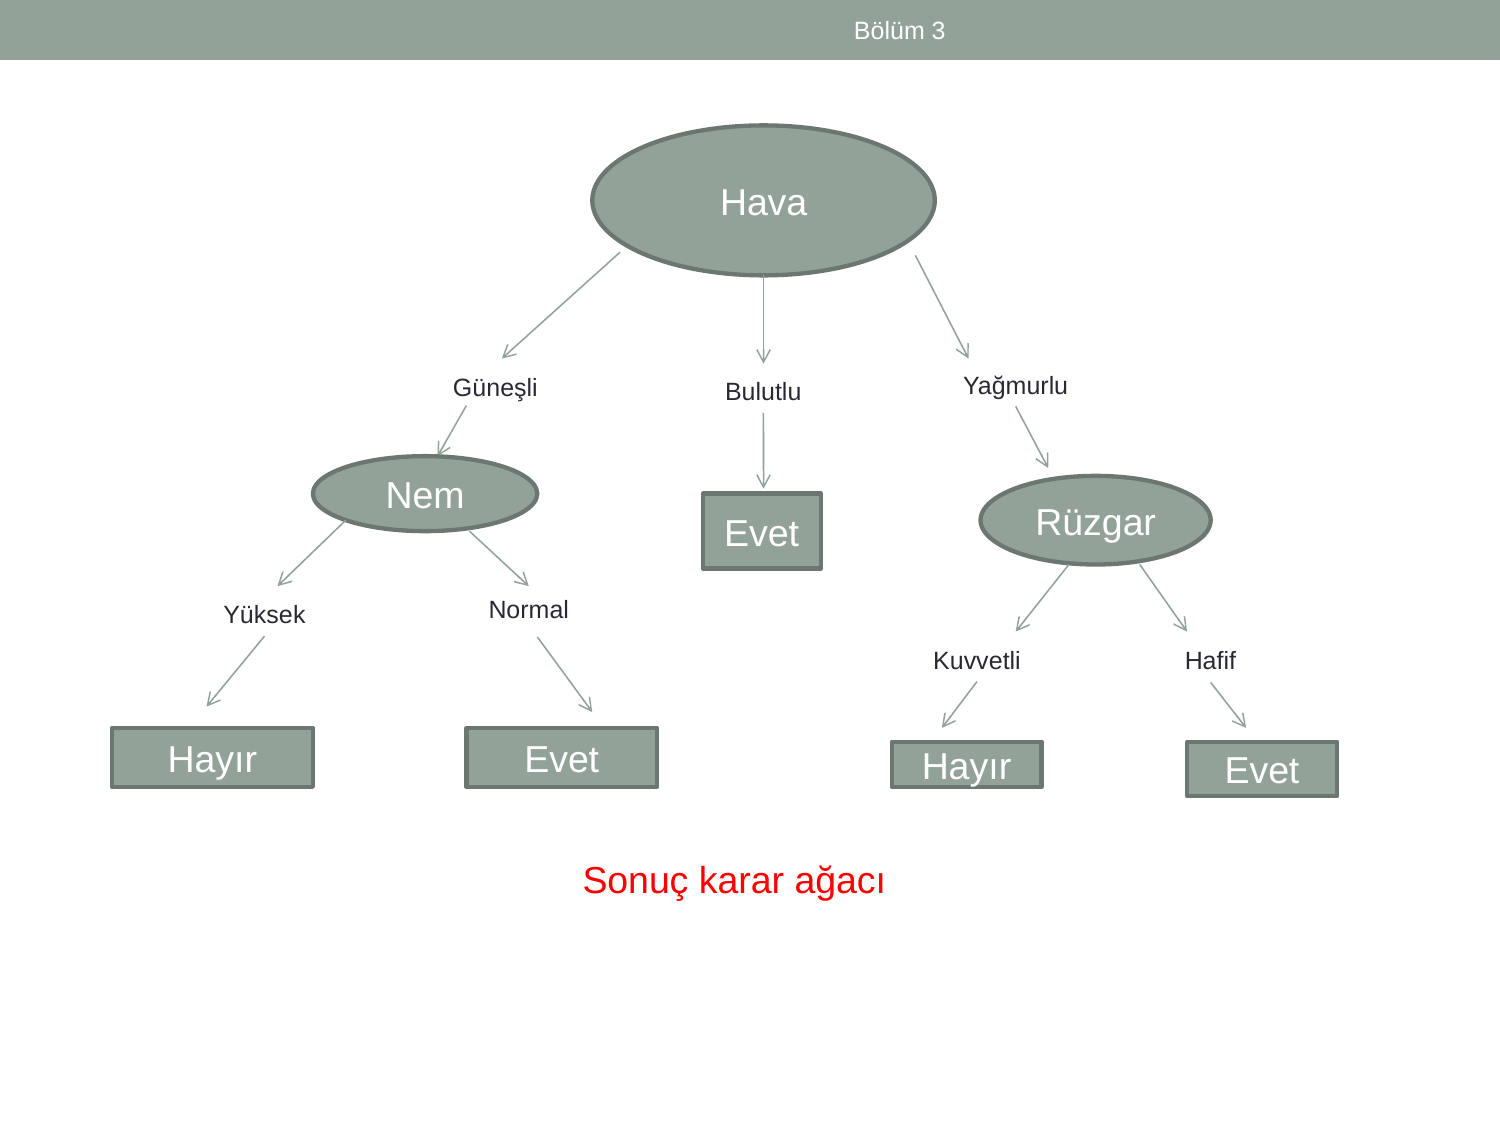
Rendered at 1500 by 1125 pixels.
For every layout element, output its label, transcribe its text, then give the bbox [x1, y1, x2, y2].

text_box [501, 251, 621, 359]
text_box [437, 405, 467, 457]
text_box Yağmurlu [915, 361, 1117, 407]
text_box Yüksek [184, 591, 345, 637]
text_box Hayır [890, 740, 1044, 789]
text_box Hayır [110, 726, 315, 789]
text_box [537, 636, 593, 713]
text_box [1210, 682, 1247, 729]
text_box Evet [464, 726, 659, 789]
text_box Kuvvetli [891, 636, 1063, 682]
text_box Evet [1185, 740, 1339, 798]
text_box Hava [590, 123, 937, 278]
footer Bölüm 3 [562, 3, 1238, 57]
text_box Normal [437, 586, 620, 631]
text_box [469, 530, 530, 587]
list [75, 113, 1425, 1063]
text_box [915, 255, 969, 359]
text_box Nem [310, 453, 540, 534]
text_box Güneşli [437, 363, 553, 409]
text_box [1015, 406, 1049, 469]
text_box Evet [701, 491, 823, 571]
text_box Hafif [1139, 636, 1282, 682]
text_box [1139, 564, 1188, 632]
text_box Bulutlu [657, 368, 870, 413]
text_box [206, 636, 265, 707]
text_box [941, 682, 978, 729]
text_box Rüzgar [978, 473, 1213, 567]
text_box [277, 519, 347, 587]
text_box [1015, 564, 1070, 632]
text_box Sonuç karar ağacı [523, 848, 946, 909]
